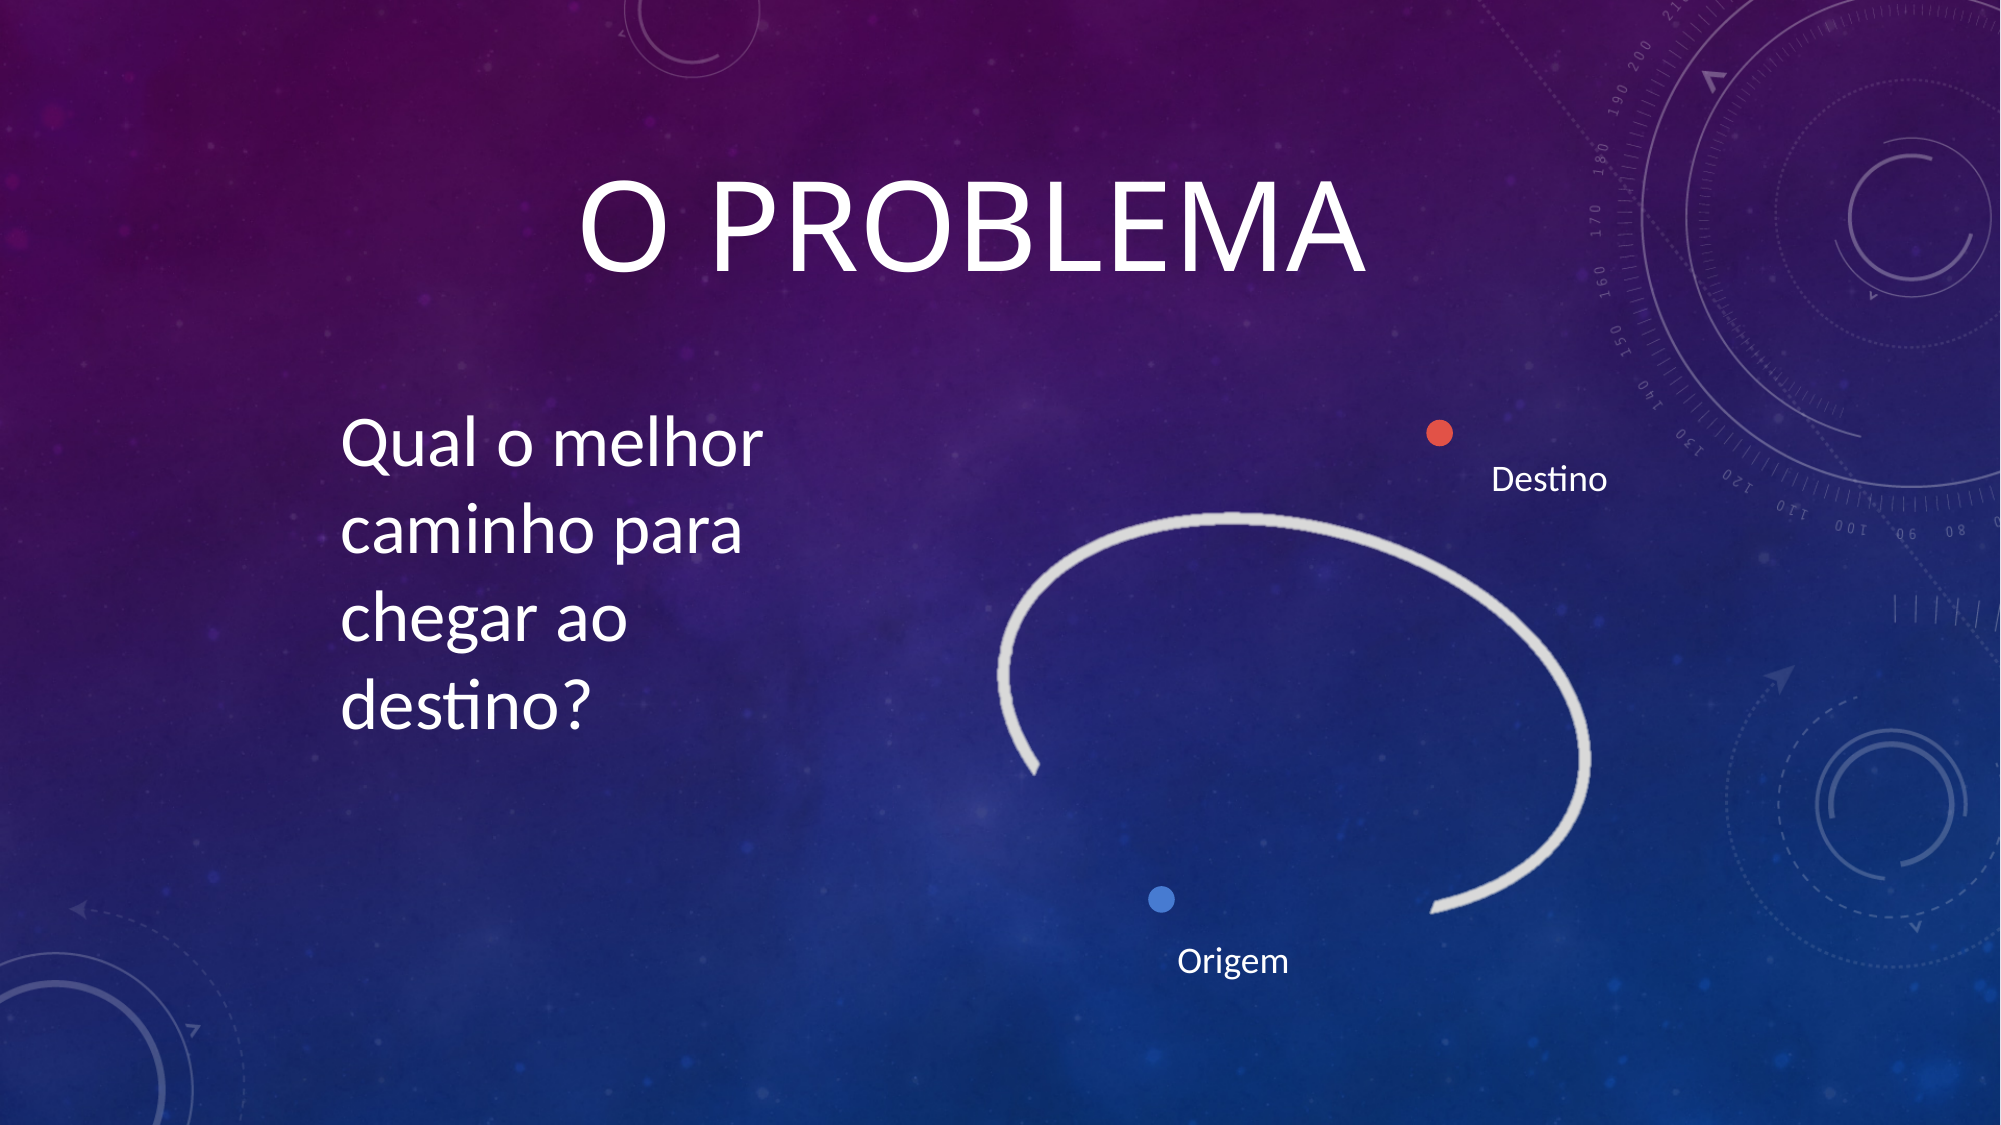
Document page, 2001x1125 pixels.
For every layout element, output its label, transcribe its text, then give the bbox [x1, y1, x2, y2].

title O PROBLEMA [140, 102, 1803, 341]
list Qual o melhor caminho para chegar ao destino? [325, 269, 898, 868]
picture [0, 0, 2001, 1125]
